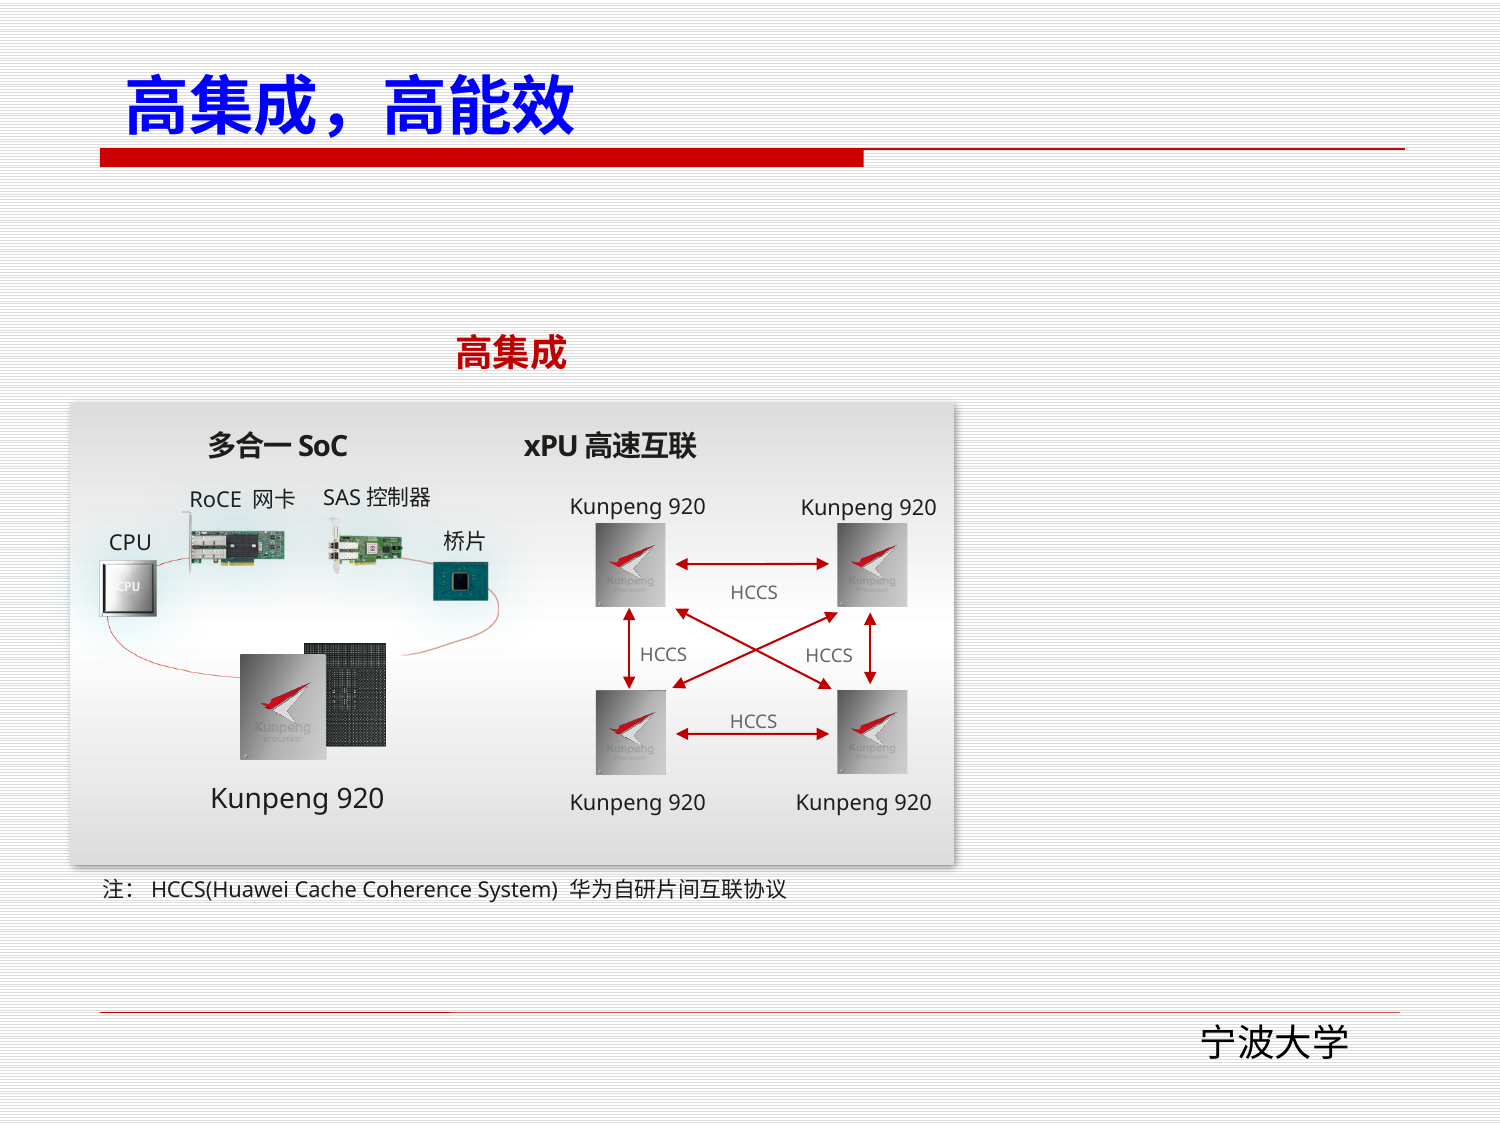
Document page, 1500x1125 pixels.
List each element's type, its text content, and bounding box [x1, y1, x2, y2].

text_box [99, 478, 499, 813]
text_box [573, 485, 933, 820]
text_box 注：HCCS(Huawei Cache Coherence System) 华为自研片间互联协议 [87, 840, 802, 910]
text_box 多合一SoC xPU高速互联 [145, 406, 916, 464]
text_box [593, 690, 668, 775]
text_box 高集成 [440, 313, 583, 382]
text_box [69, 401, 954, 865]
title 高集成，高能效 [124, 65, 1445, 145]
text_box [835, 522, 909, 607]
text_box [593, 522, 668, 607]
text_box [835, 689, 909, 774]
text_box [240, 643, 386, 760]
